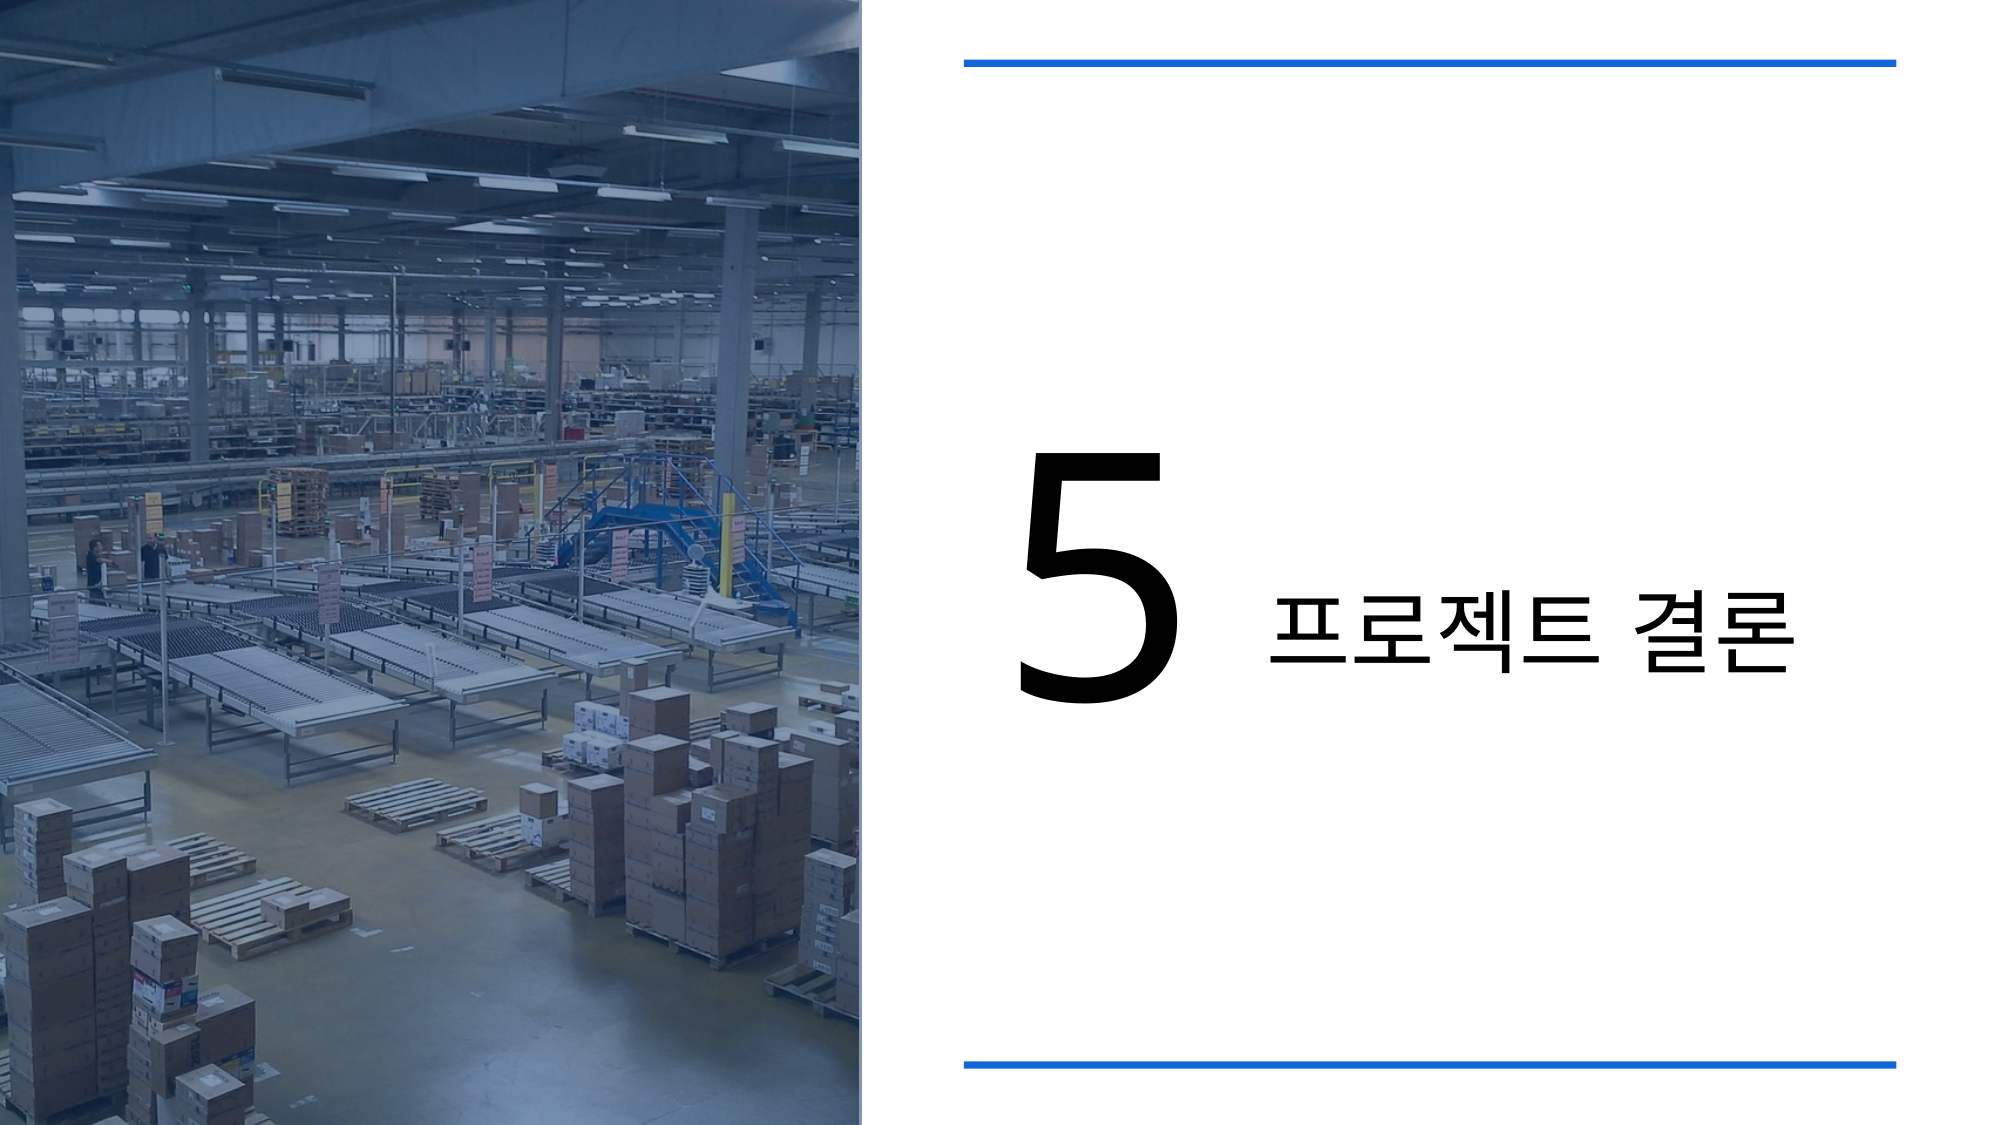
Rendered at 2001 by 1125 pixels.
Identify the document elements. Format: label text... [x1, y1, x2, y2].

text_box 프로젝트 결론 [1266, 574, 2000, 685]
text_box [859, 0, 863, 1125]
text_box [963, 58, 1897, 68]
picture [0, 0, 859, 1125]
text_box 5 [999, 354, 1160, 770]
text_box [963, 1060, 1897, 1070]
